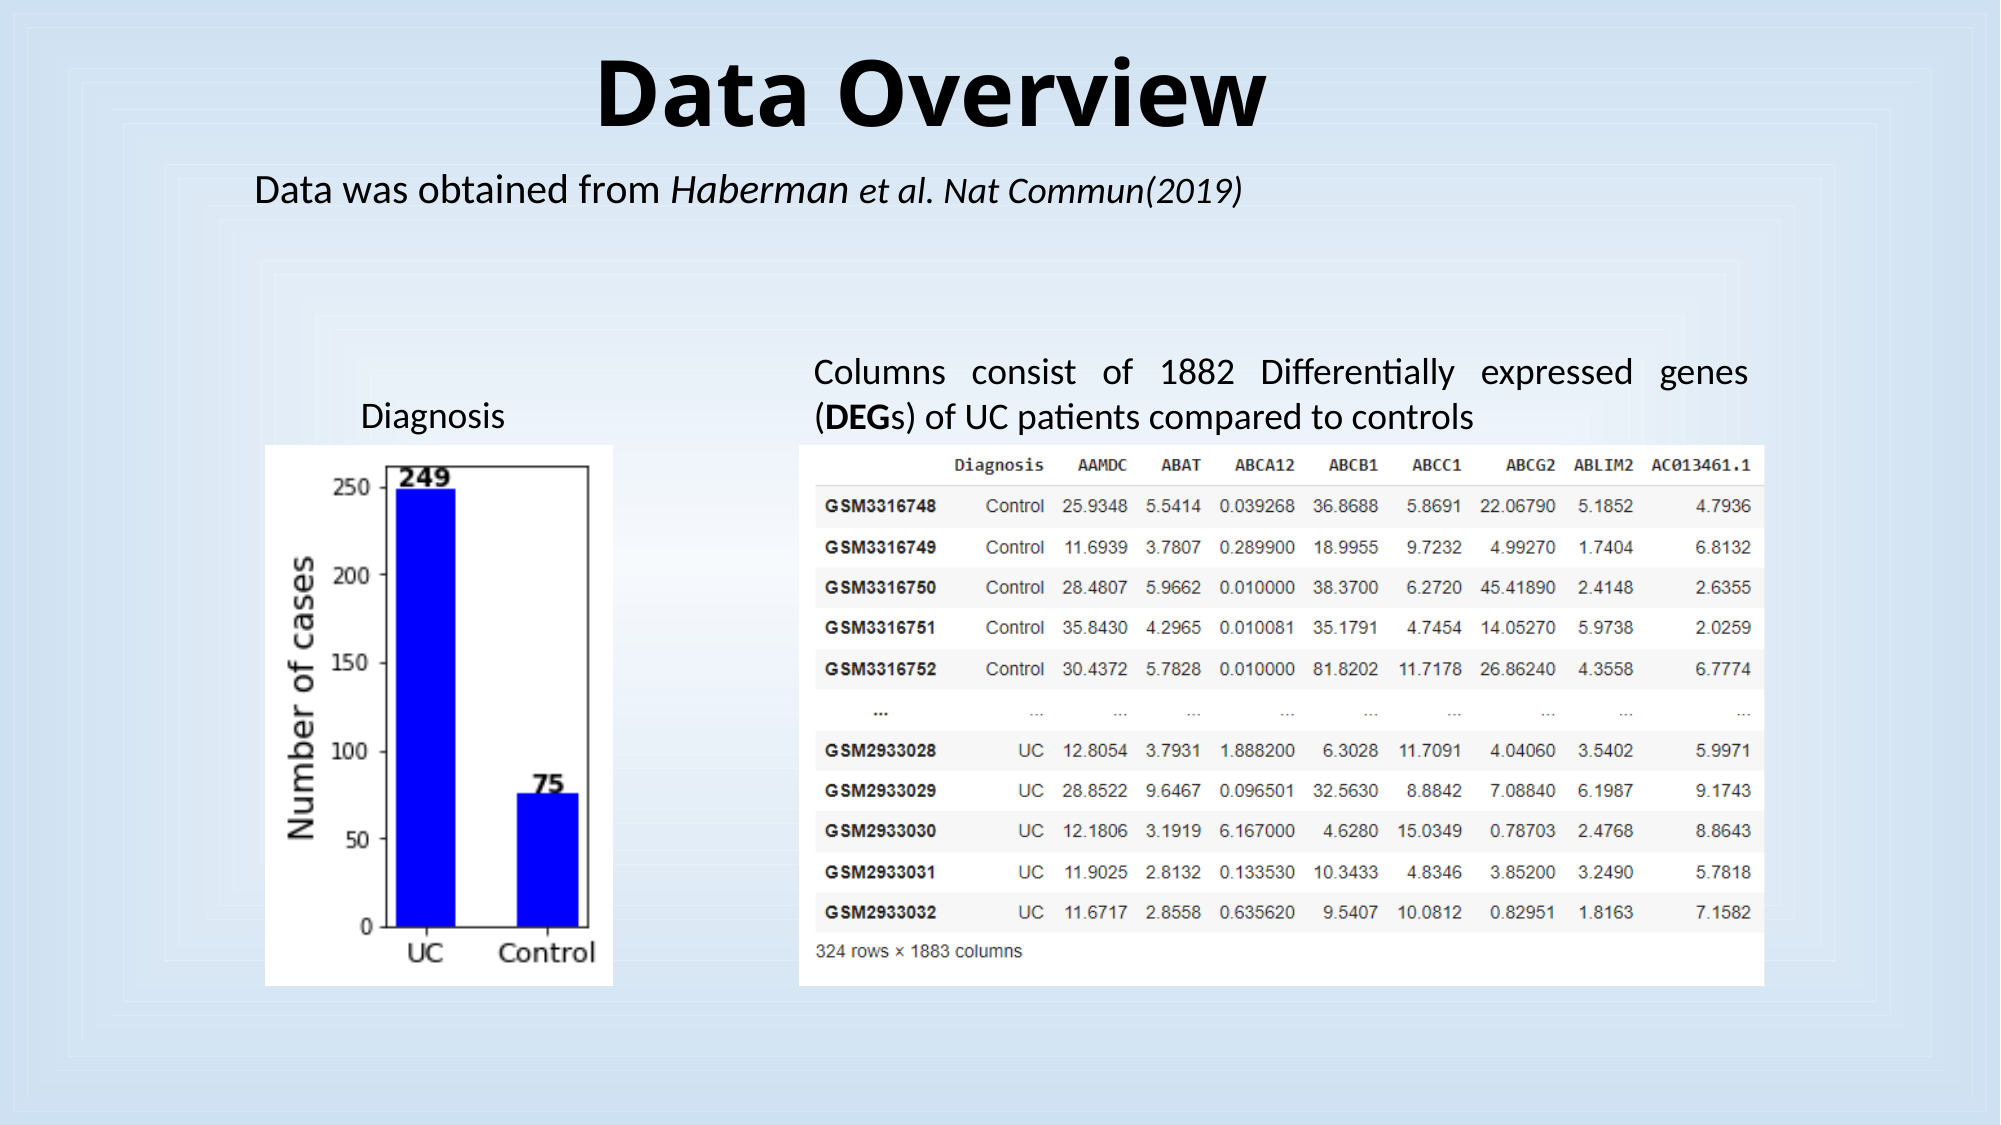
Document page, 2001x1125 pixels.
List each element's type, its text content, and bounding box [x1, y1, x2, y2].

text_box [798, 339, 1765, 986]
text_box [265, 384, 613, 986]
text_box Data was obtained from Haberman et al. Nat Commun(2019) [239, 154, 1276, 220]
title Data Overview [109, 39, 1753, 154]
